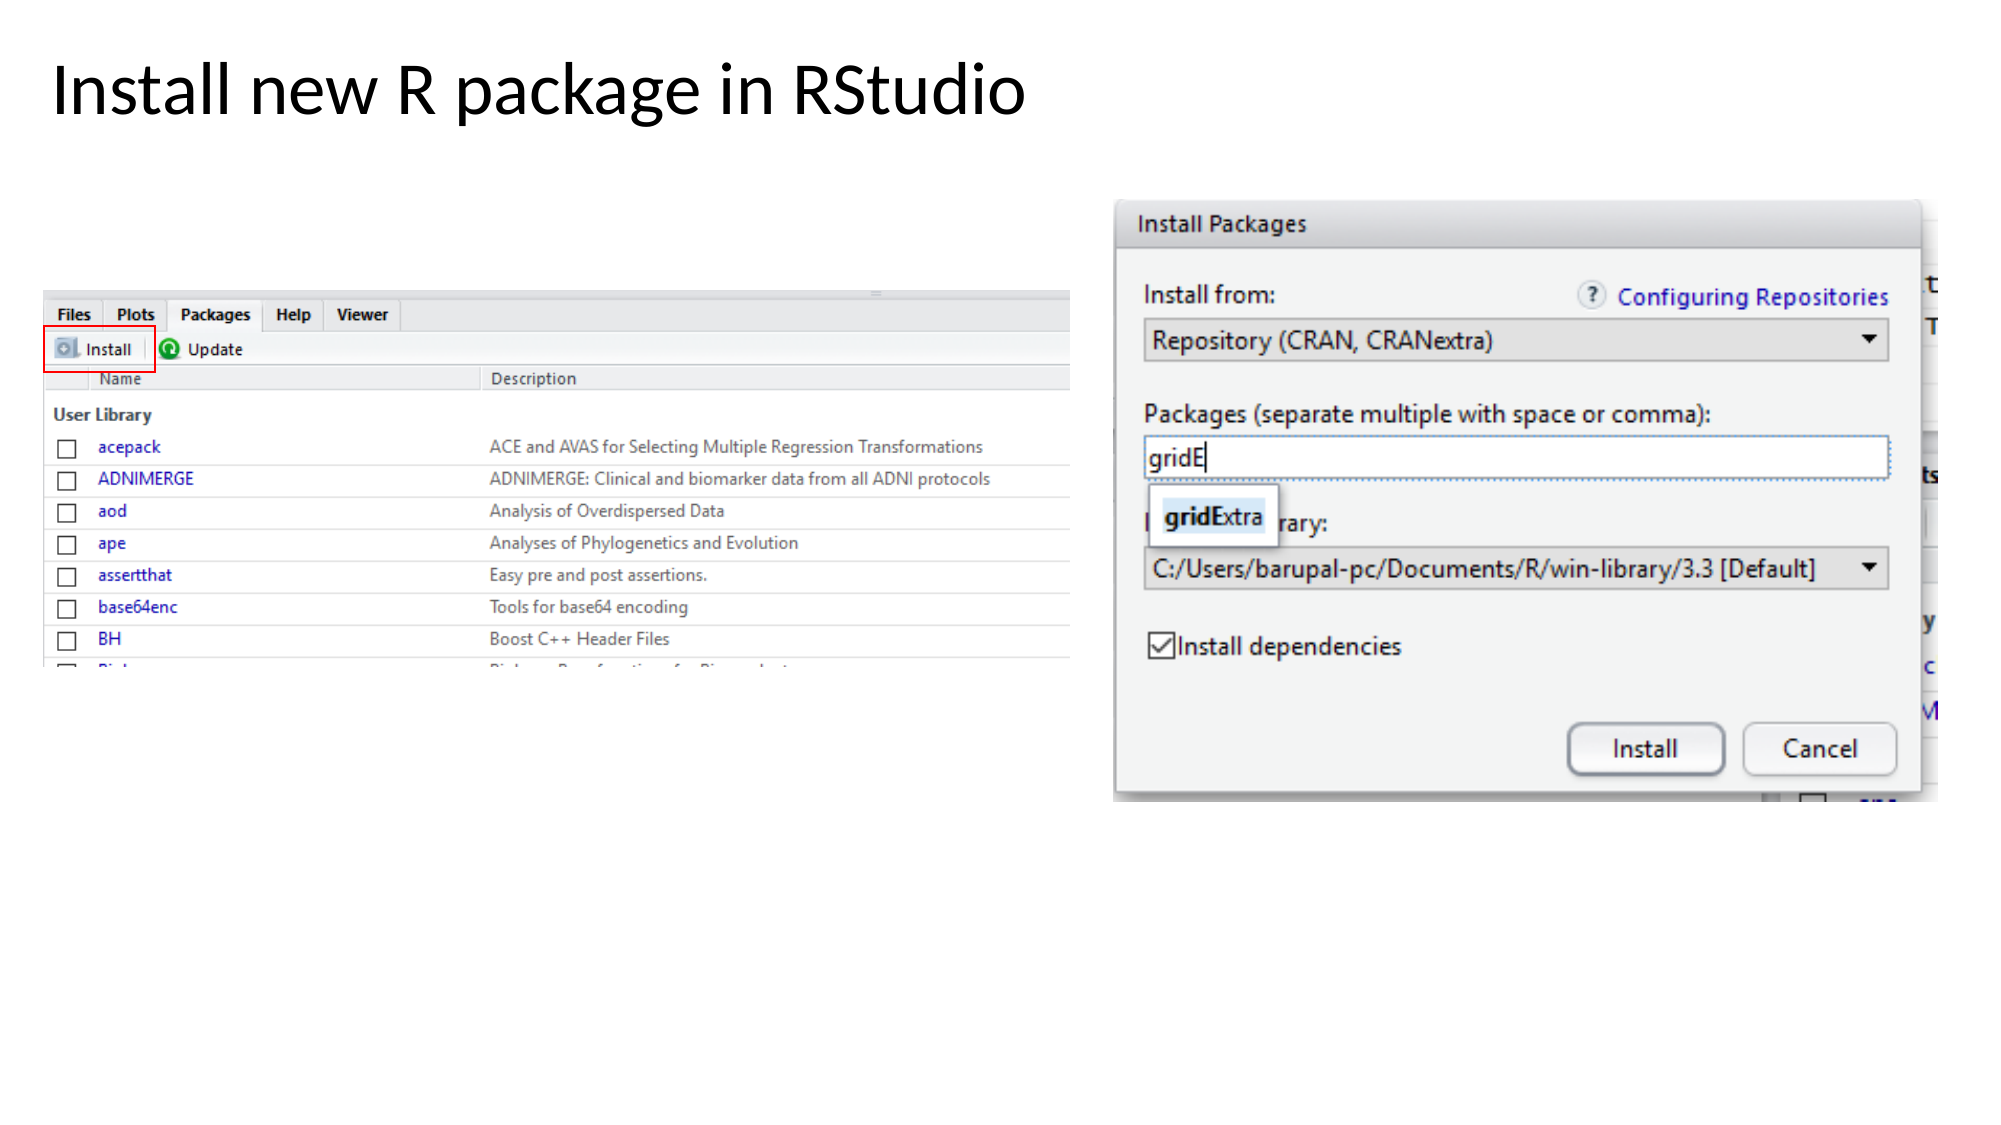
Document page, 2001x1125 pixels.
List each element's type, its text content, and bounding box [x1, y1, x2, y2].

picture [1113, 199, 1938, 802]
picture [43, 290, 1070, 667]
text_box Install new R package in RStudio [36, 32, 1070, 138]
